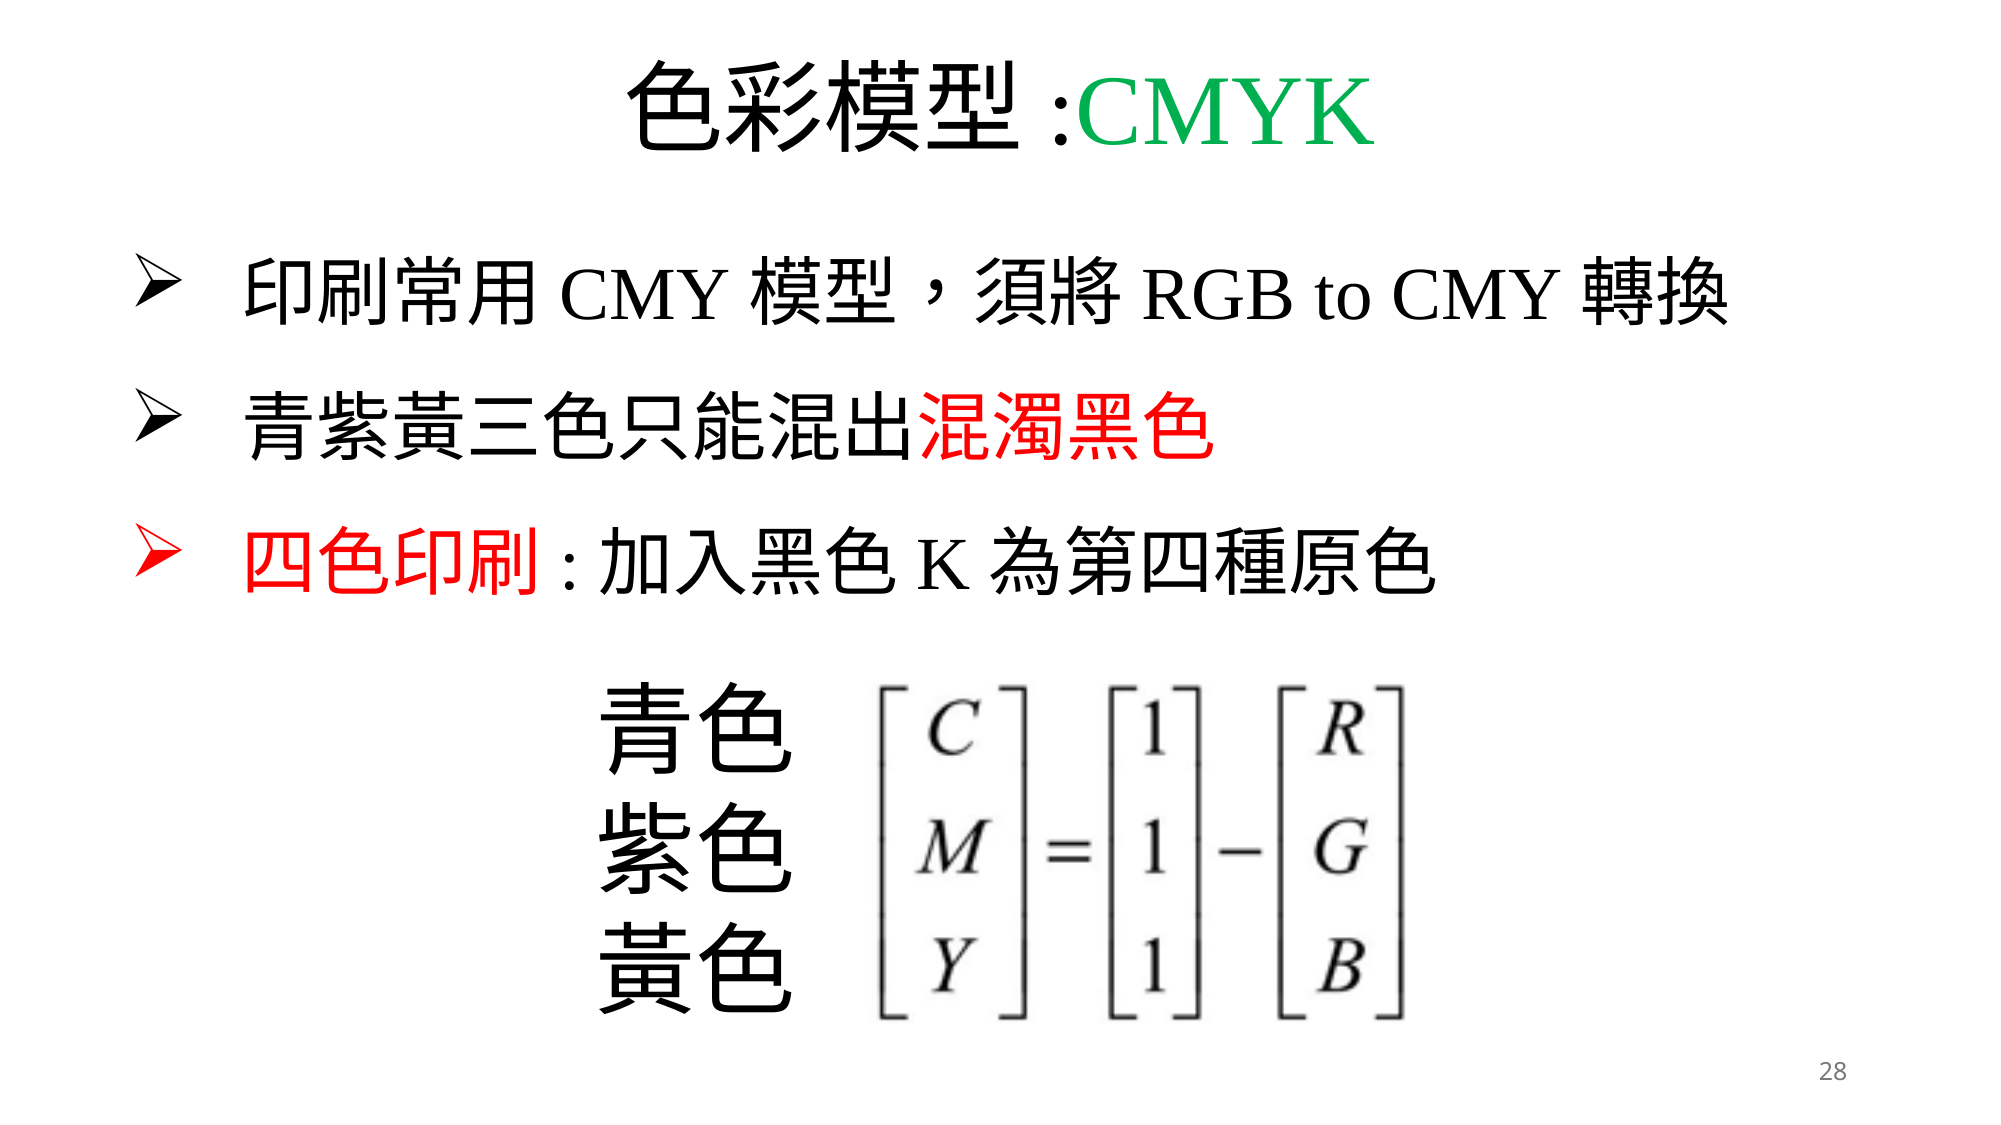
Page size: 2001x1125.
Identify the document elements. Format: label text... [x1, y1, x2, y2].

text_box 印刷常用CMY模型，須將RGB to CMY轉換 青紫黃三色只能混出混濁黑色 四色印刷:加入黑色K為第四種原色 [114, 192, 1758, 612]
text_box 青色 紫色 黃色 [580, 658, 811, 1034]
picture [836, 621, 1457, 1058]
slide_number 28 [1412, 1042, 1863, 1103]
text_box 色彩模型:CMYK [0, 37, 2000, 173]
